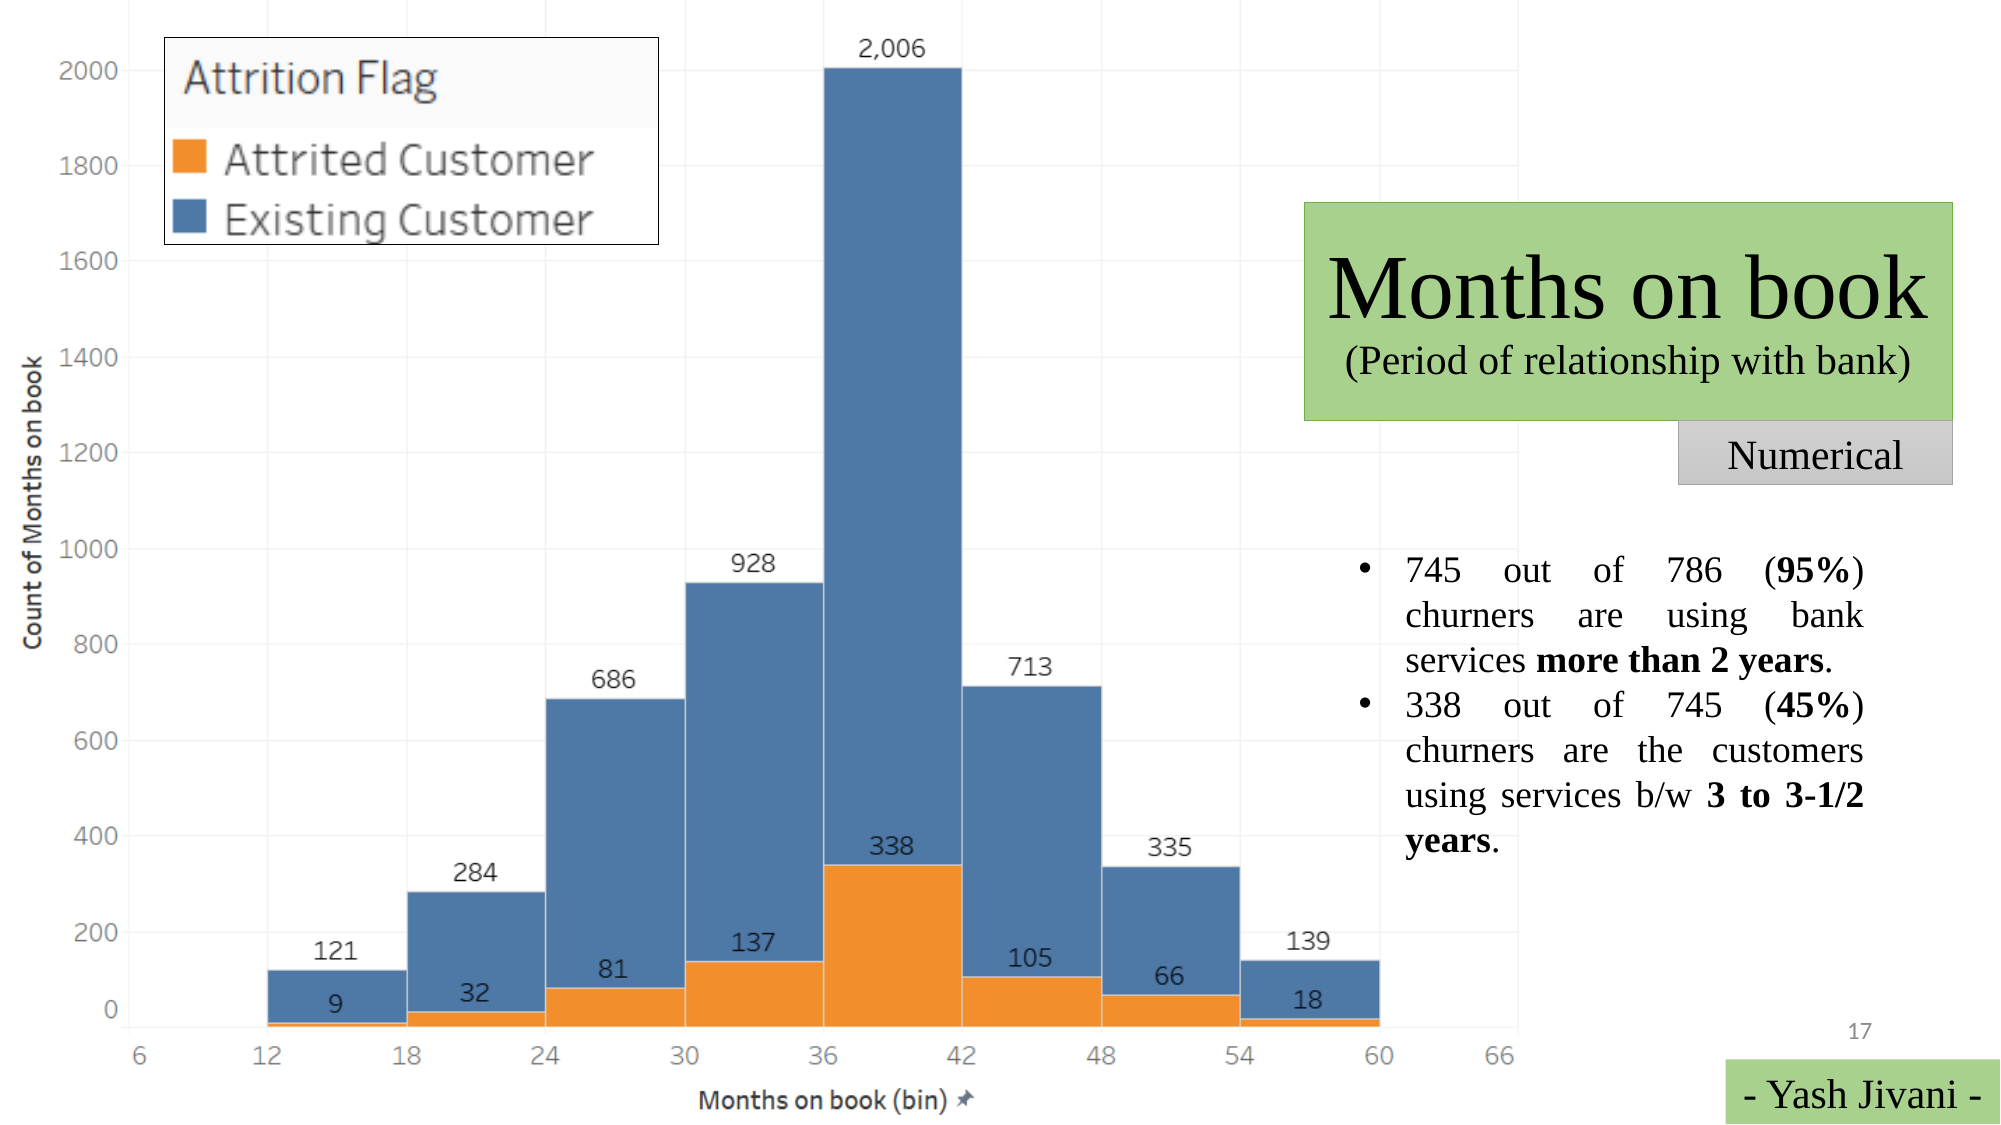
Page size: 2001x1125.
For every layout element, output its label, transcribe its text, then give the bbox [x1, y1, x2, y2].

text_box Numerical [1678, 420, 1953, 485]
picture [0, 0, 1522, 1122]
slide_number 17 [1522, 999, 1888, 1060]
text_box - Yash Jivani - [1725, 1059, 2000, 1125]
text_box 745 out of 786 (95%) churners are using bank services more than 2 years. 338 out of 745 (45%) churners are the customers using services b/w 3 to 3-1/2 years. [1522, 537, 1880, 868]
text_box Months on book (Period of relationship with bank) [1522, 202, 1953, 421]
